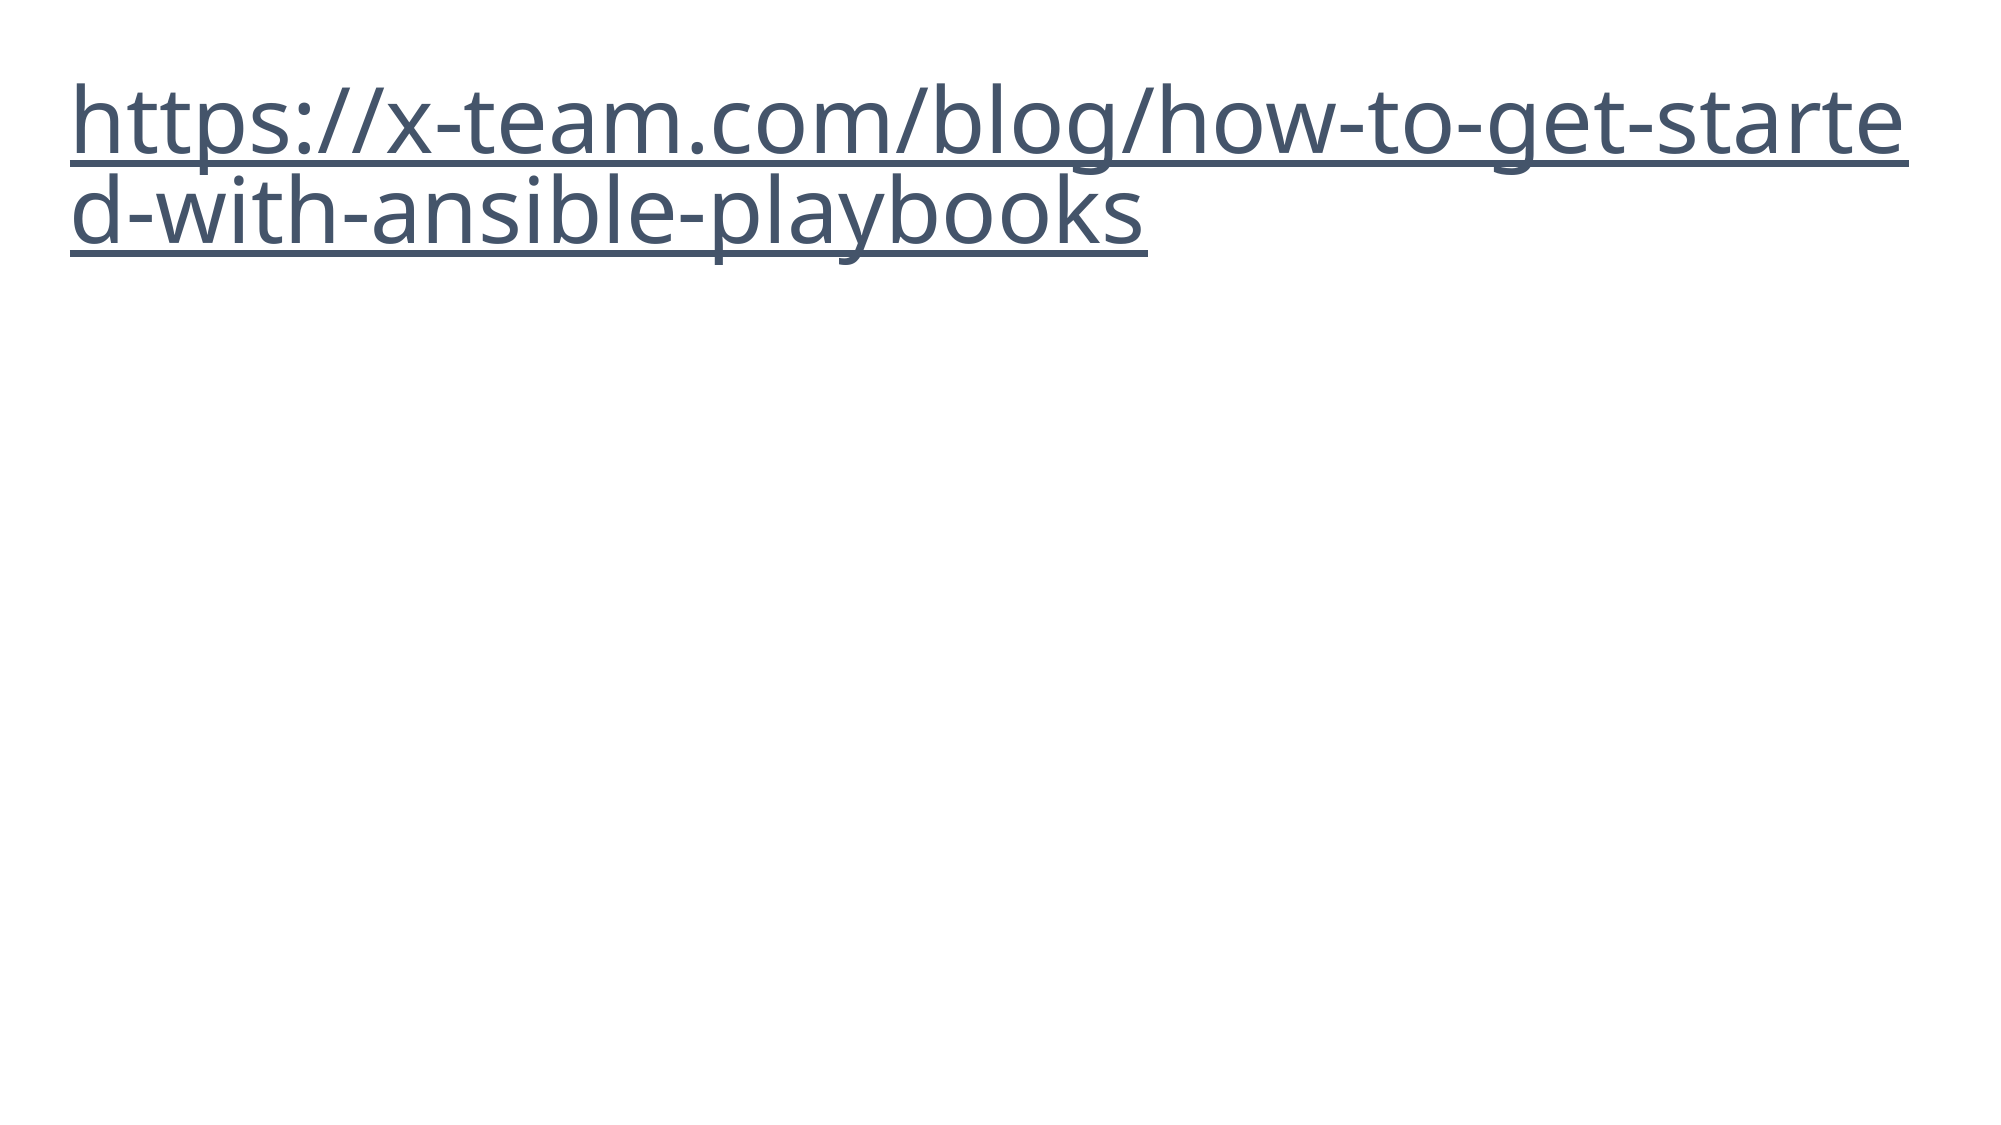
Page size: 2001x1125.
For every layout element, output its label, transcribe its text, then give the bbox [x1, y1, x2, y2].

title https://x-team.com/blog/how-to-get-started-with-ansible-playbooks [69, 36, 1930, 158]
